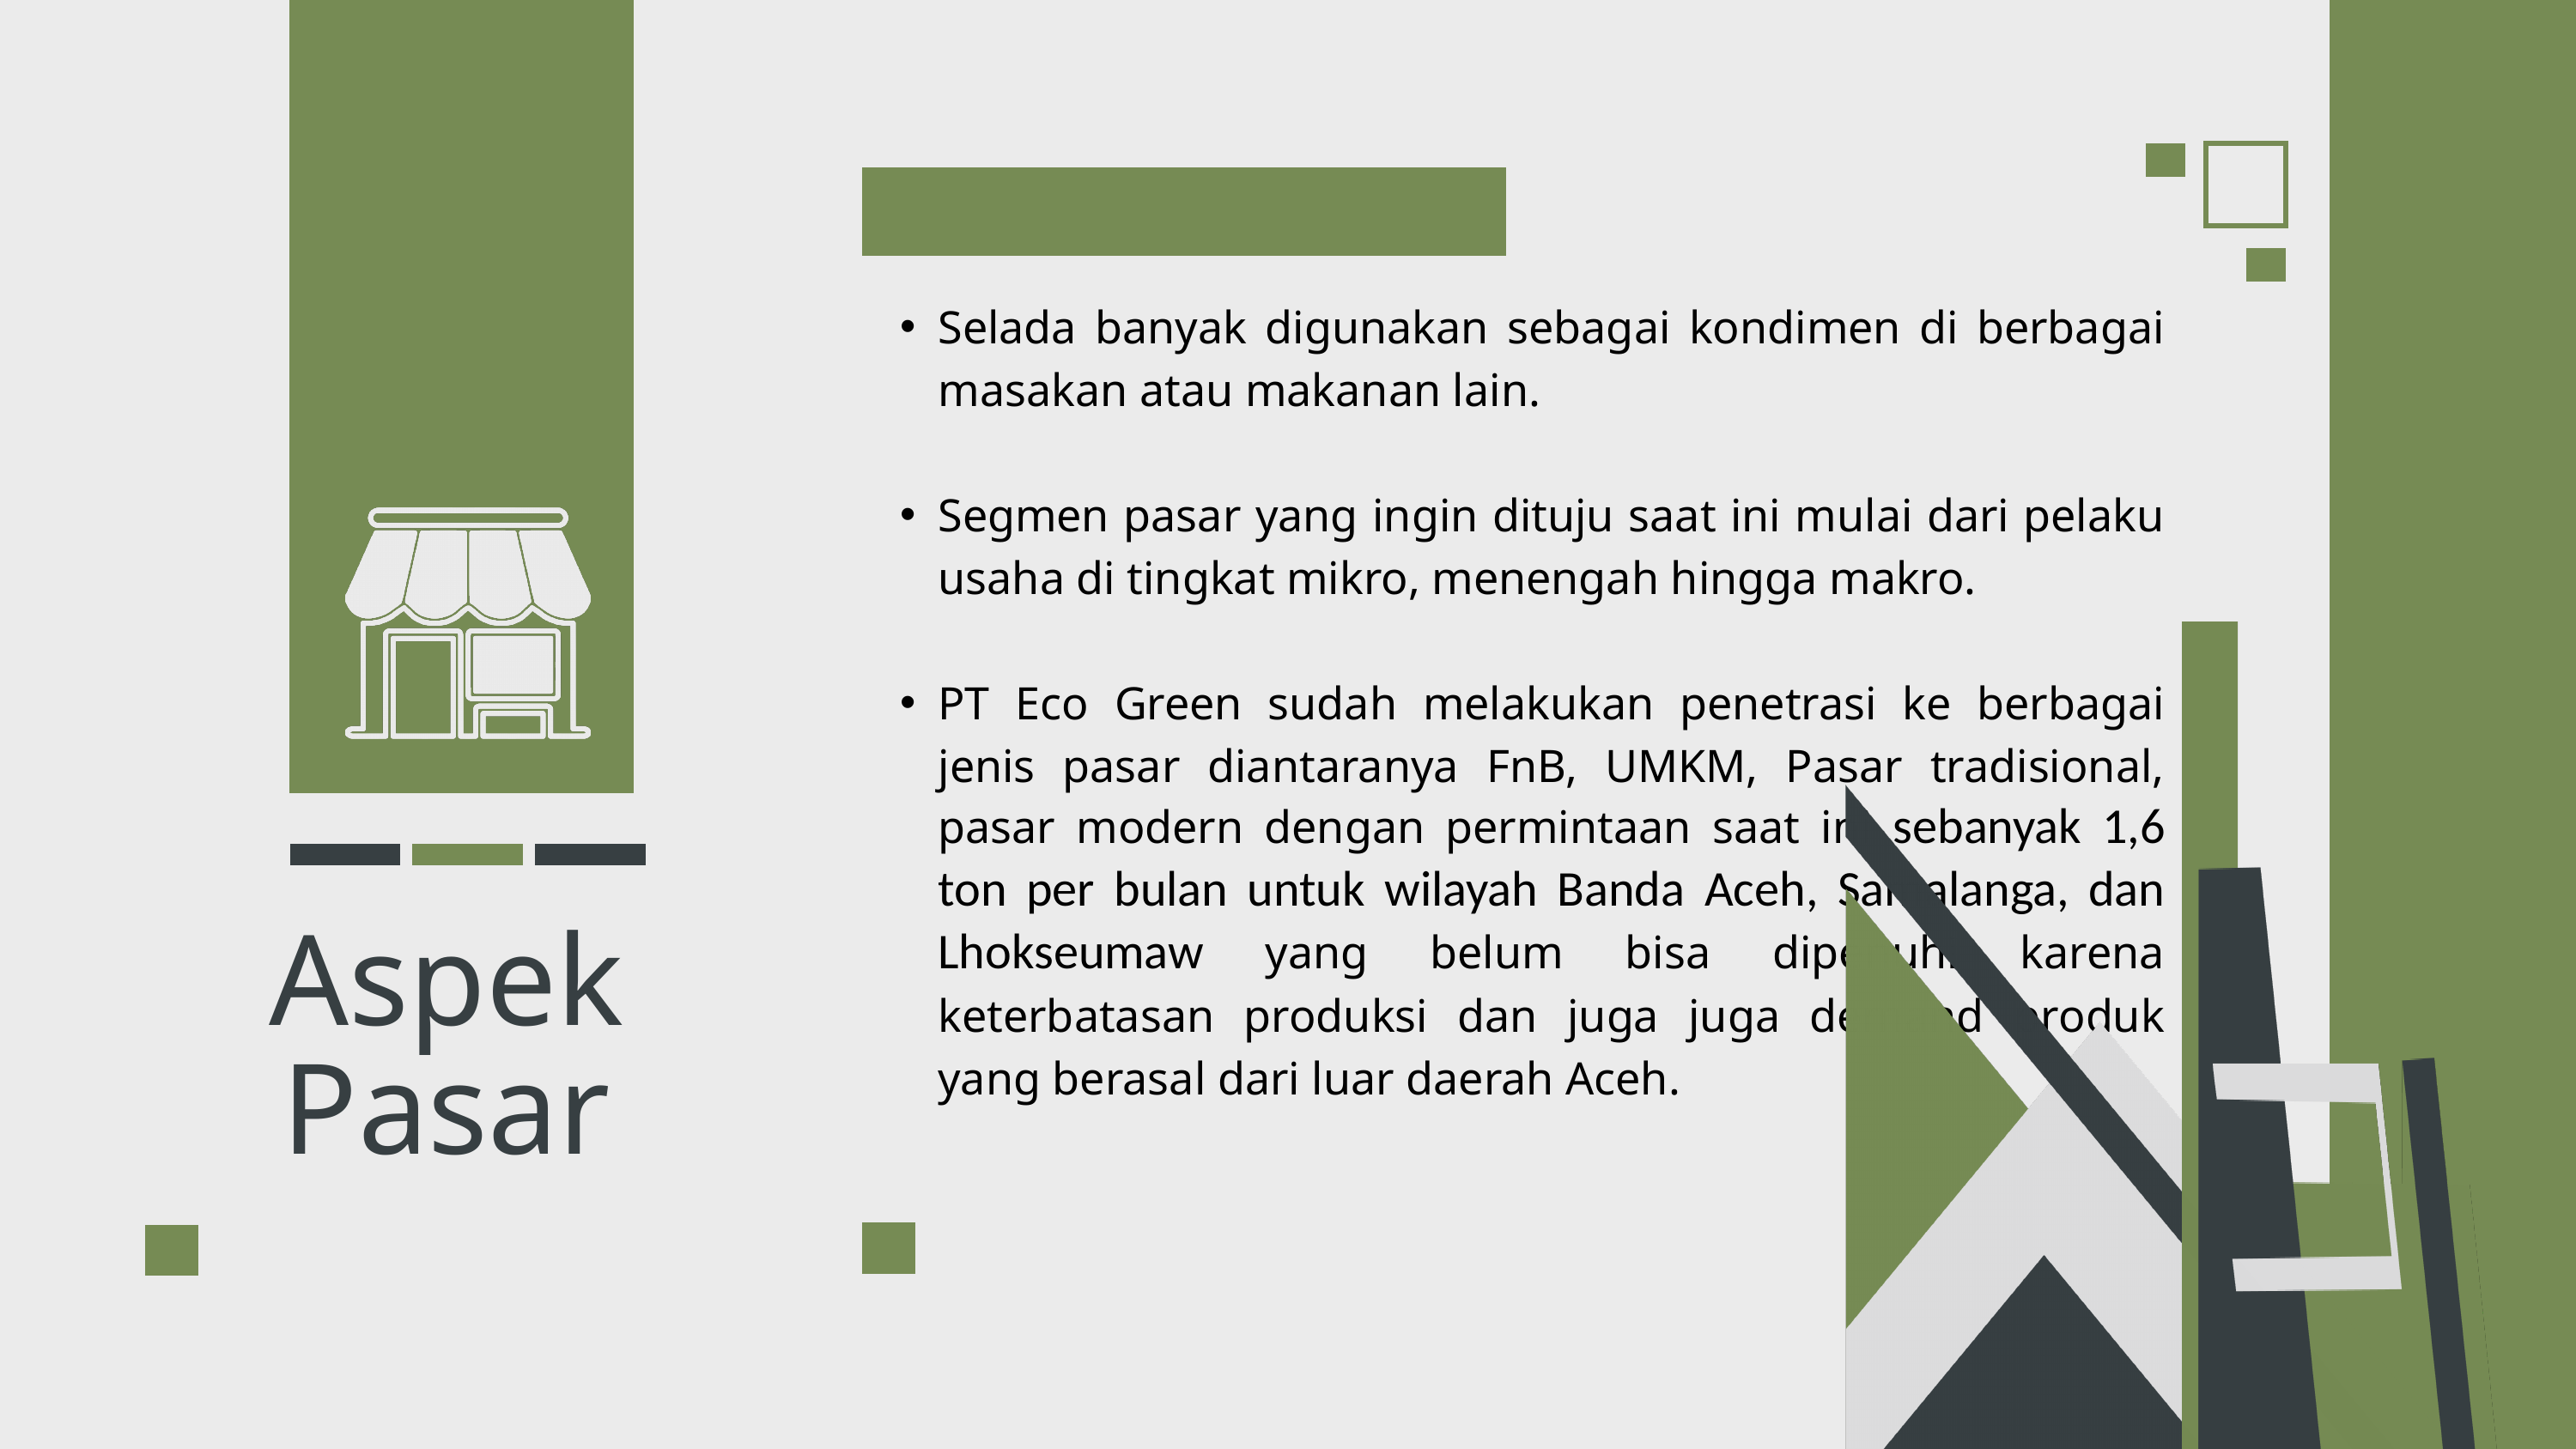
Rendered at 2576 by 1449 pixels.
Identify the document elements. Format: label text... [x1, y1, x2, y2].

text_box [861, 167, 1507, 256]
text_box Aspek Pasar [82, 921, 810, 1179]
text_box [534, 843, 647, 866]
text_box [1845, 785, 2182, 1449]
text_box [289, 843, 401, 866]
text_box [2330, 0, 2576, 1449]
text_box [412, 843, 524, 866]
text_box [861, 1222, 915, 1275]
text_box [2205, 142, 2287, 227]
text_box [144, 1224, 198, 1276]
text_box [2245, 247, 2287, 282]
text_box [2182, 621, 2324, 1449]
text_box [2145, 142, 2186, 177]
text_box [289, 0, 635, 794]
text_box Selada banyak digunakan sebagai kondimen di berbagai masakan atau makanan lain. Segmen pasar yang ingin dituju saat ini mulai dari pelaku usaha di tingkat mikro, menengah hingga makro. PT Eco Green sudah melakukan penetrasi ke berbagai jenis pasar diantaranya FnB, UMKM, Pasar tradisional, pasar modern dengan permintaan saat ini sebanyak 1,6 ton per bulan untuk wilayah Banda Aceh, Samalanga, dan Lhokseumaw yang belum bisa dipenuhi karena keterbatasan produksi dan juga juga demand produk yang berasal dari luar daerah Aceh. [861, 290, 2166, 1104]
